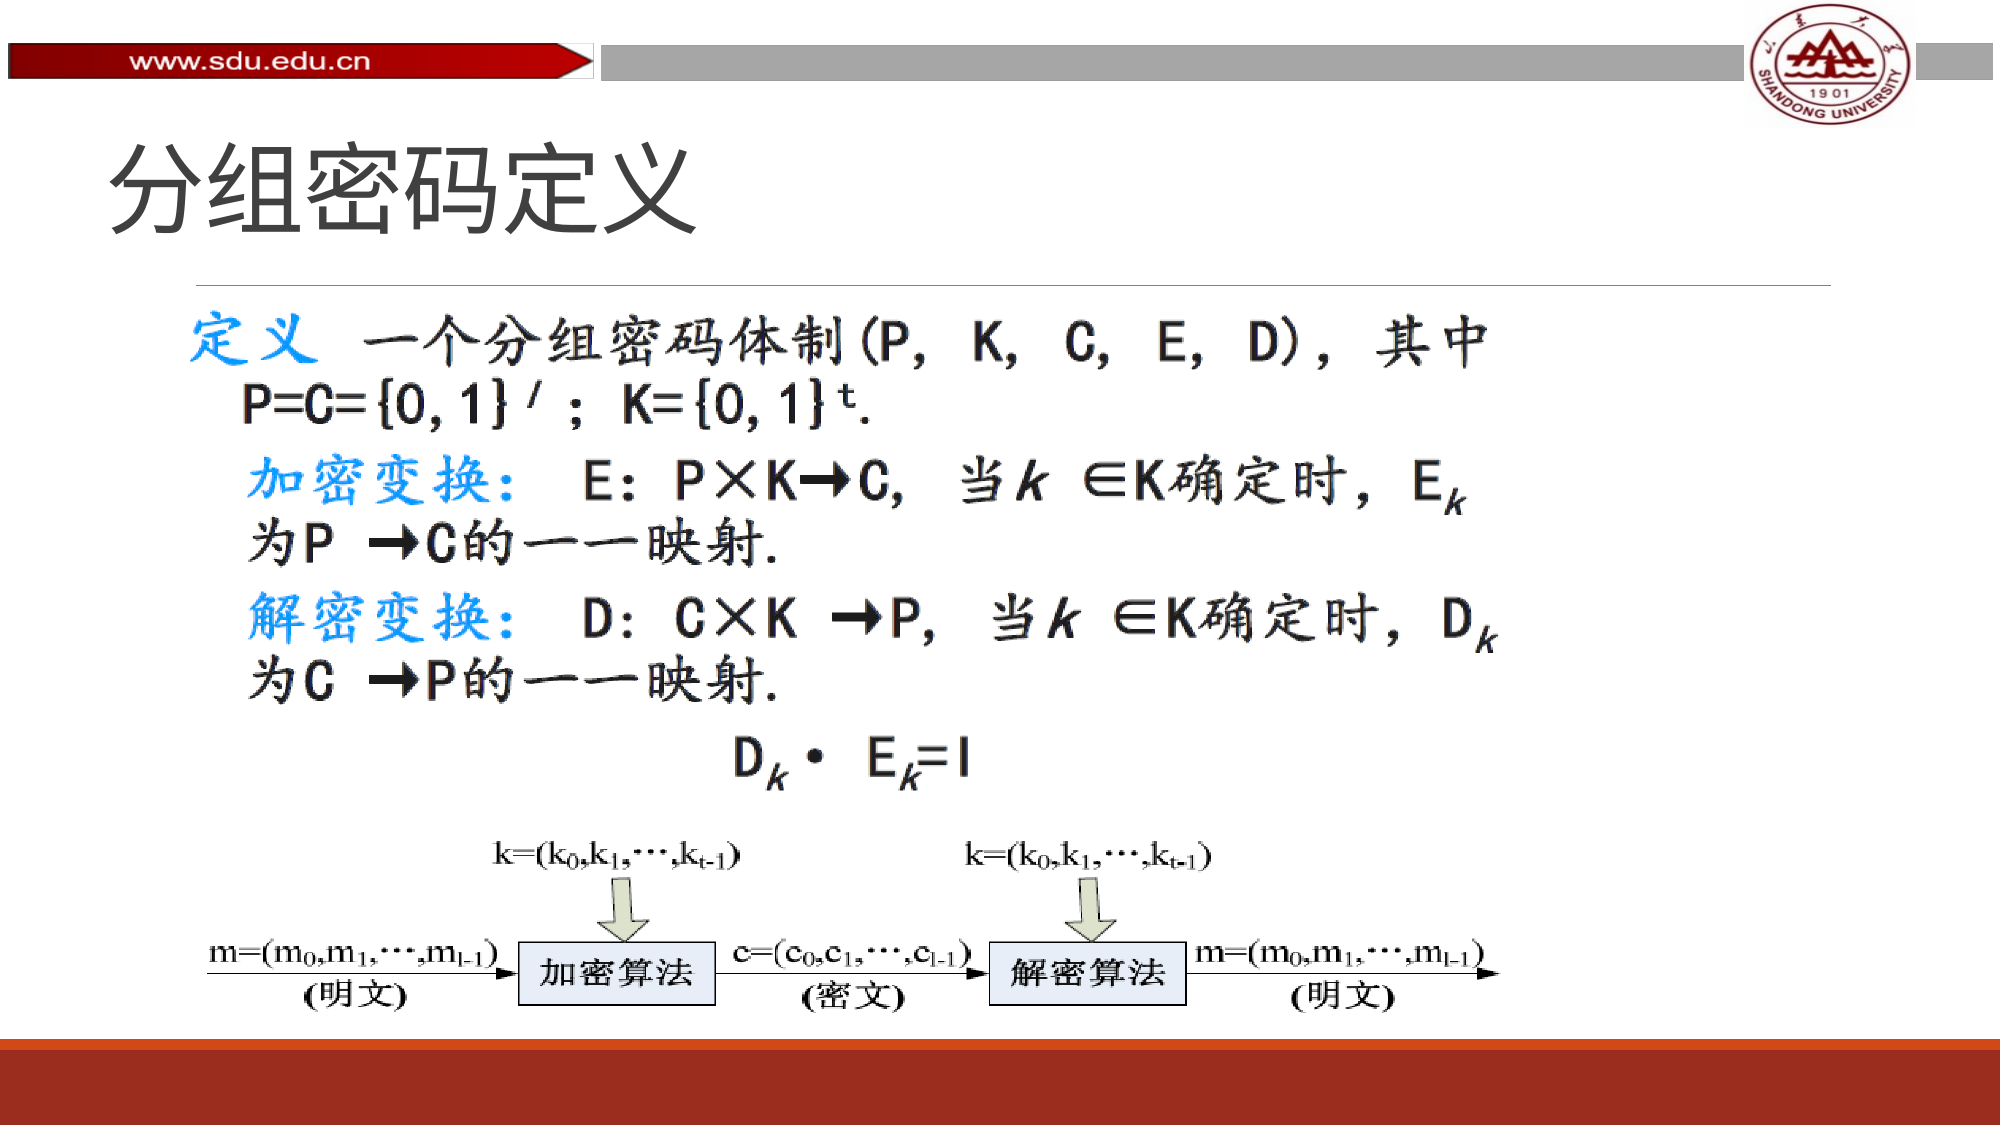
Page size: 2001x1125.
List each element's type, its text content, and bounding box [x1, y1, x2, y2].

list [133, 295, 1576, 1022]
picture [8, 0, 1993, 102]
title 分组密码定义 [90, 102, 1945, 255]
